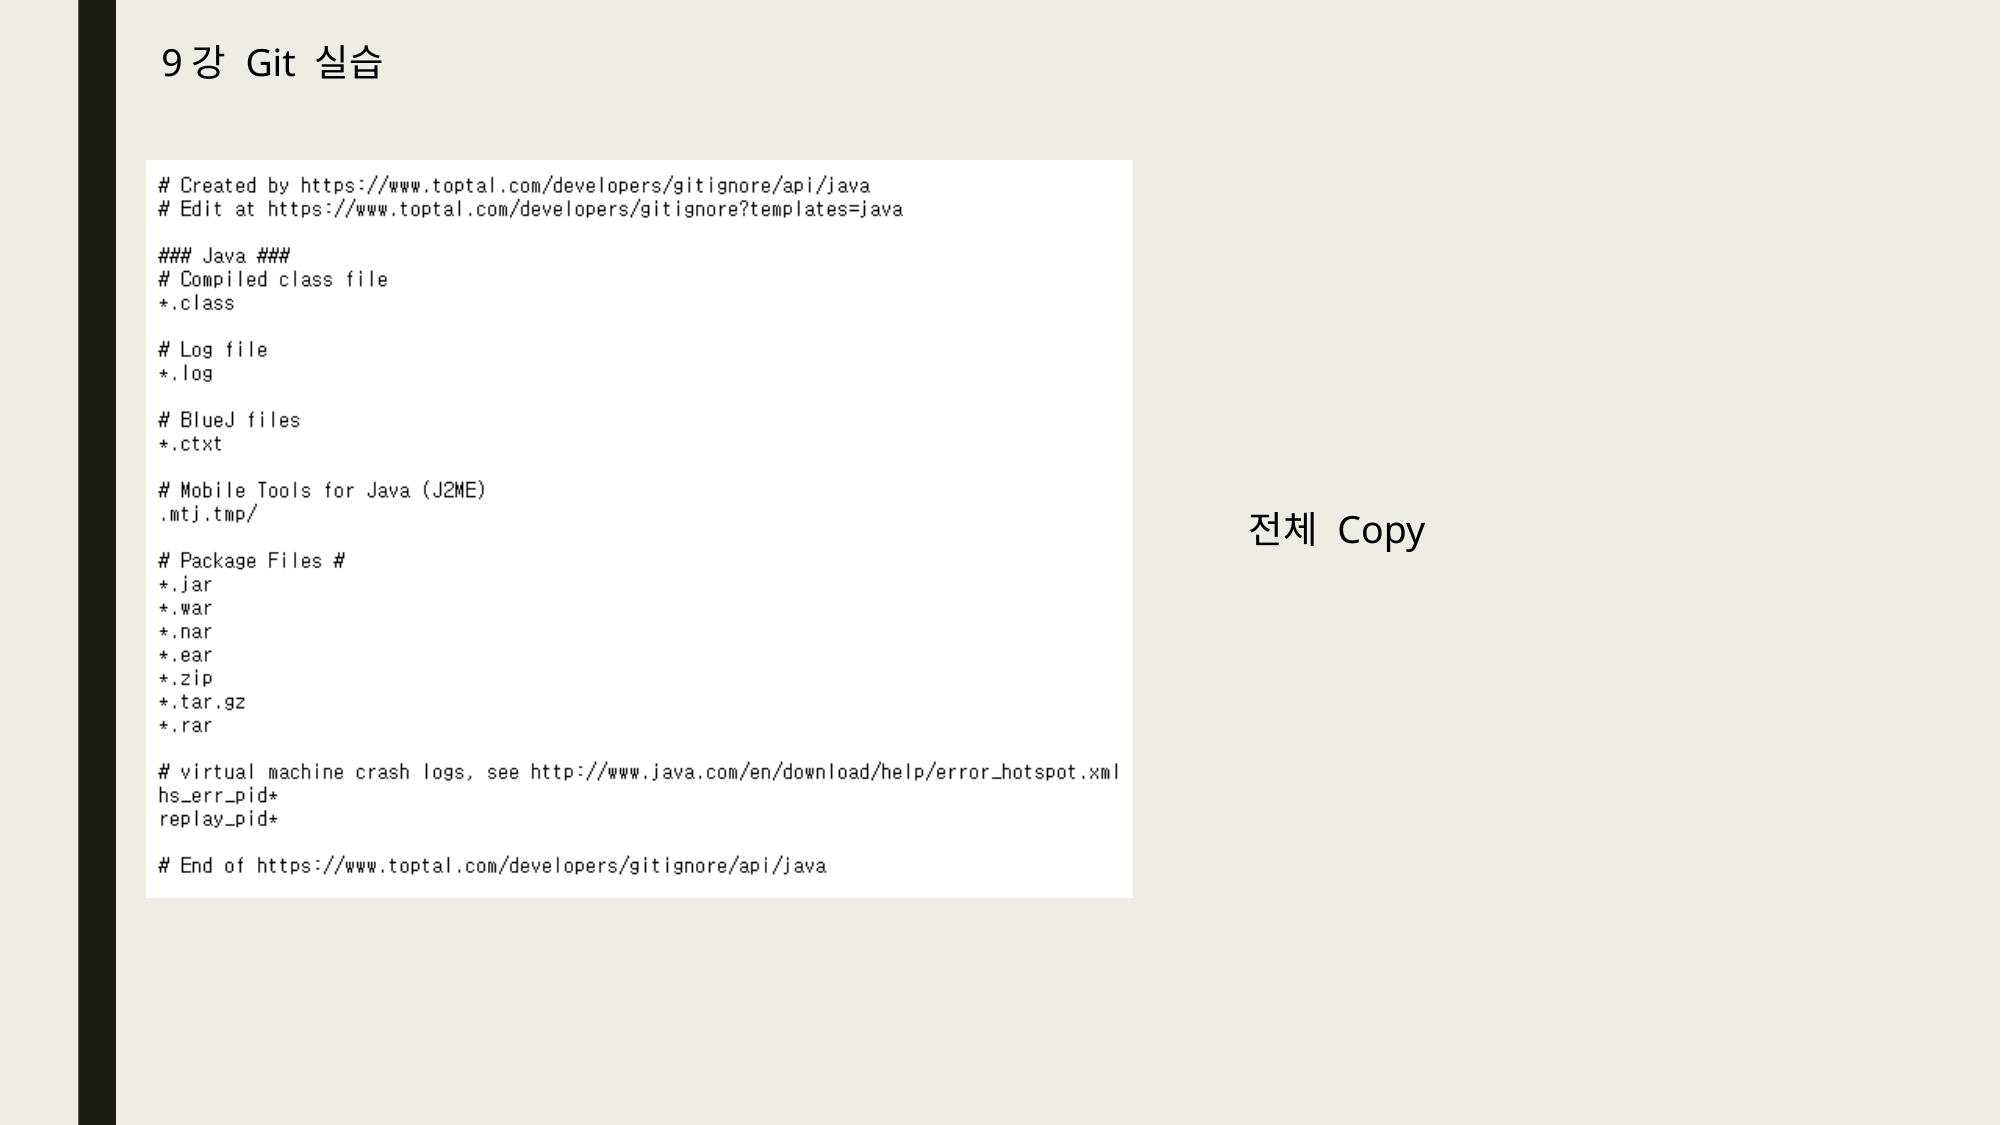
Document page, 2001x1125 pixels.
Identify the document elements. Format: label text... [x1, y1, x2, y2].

text_box 9강 Git 실습 [146, 32, 1559, 92]
text_box 전체 Copy [1234, 498, 1884, 559]
picture [146, 160, 1133, 898]
